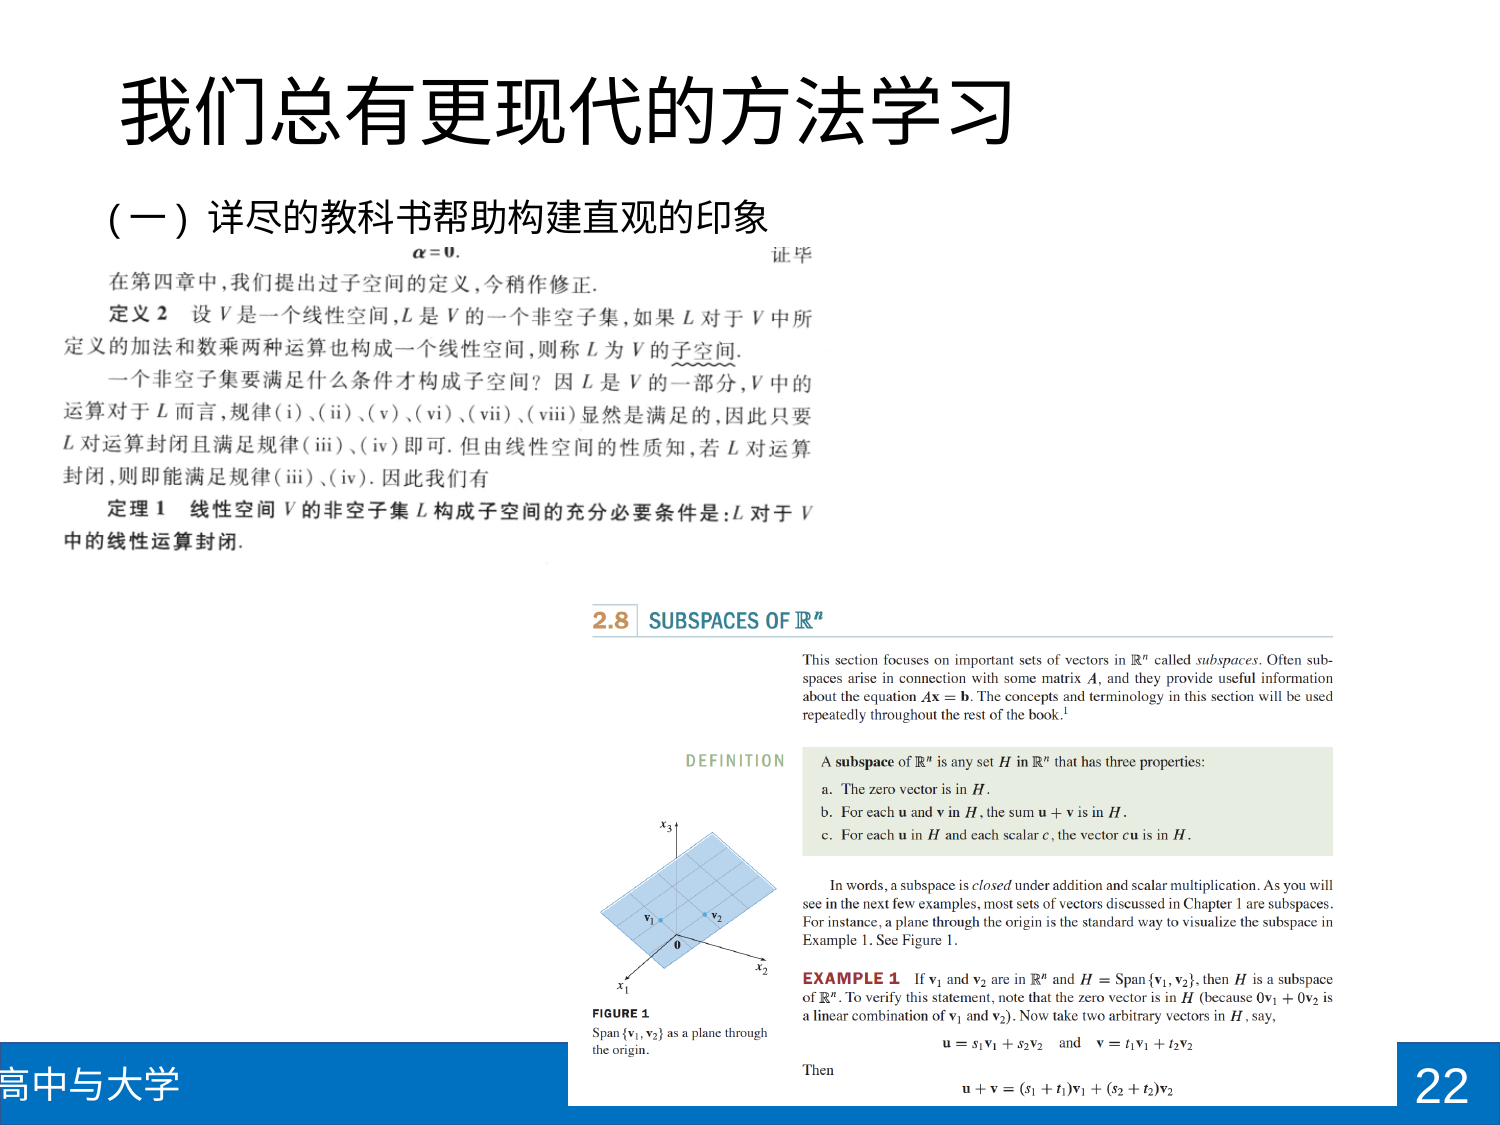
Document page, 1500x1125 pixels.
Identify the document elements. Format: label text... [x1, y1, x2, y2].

title 我们总有更现代的方法学习 [103, 59, 1397, 171]
slide_number 22 [1147, 1054, 1485, 1114]
picture [33, 247, 1397, 1107]
text_box (一) 详尽的教科书帮助构建直观的印象 [93, 186, 786, 247]
